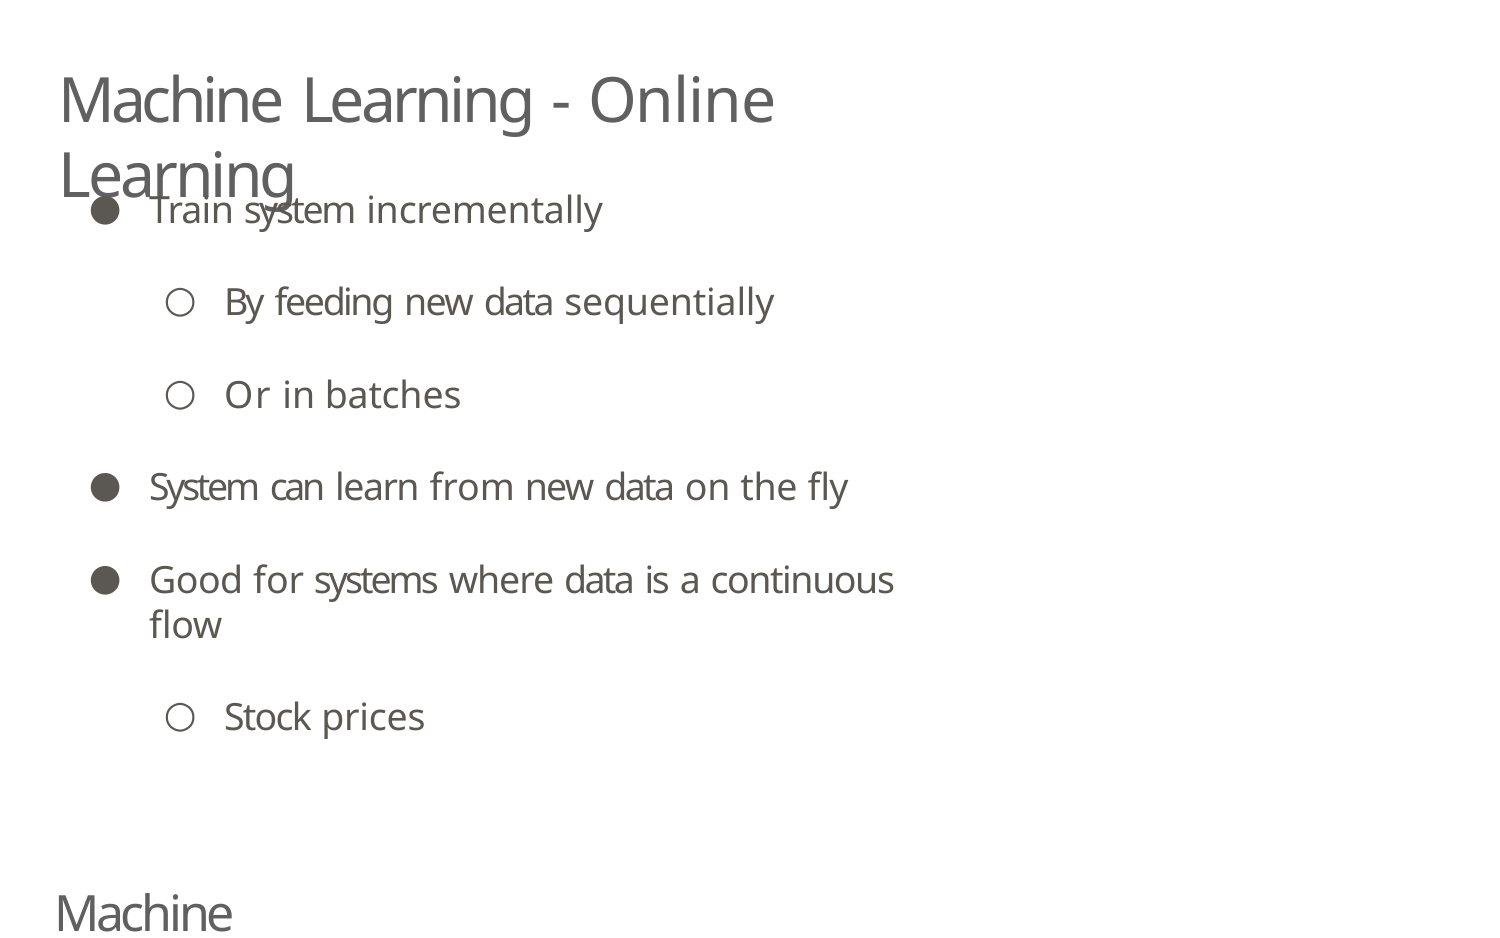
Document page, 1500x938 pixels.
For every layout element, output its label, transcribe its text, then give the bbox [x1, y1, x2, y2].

text_box Train system incrementally By feeding new data sequentially Or in batches System can learn from new data on the fly Good for systems where data is a continuous flow Stock prices [86, 183, 918, 739]
footer Machine Learning [52, 876, 410, 938]
title Machine Learning - Online Learning [56, 58, 960, 217]
